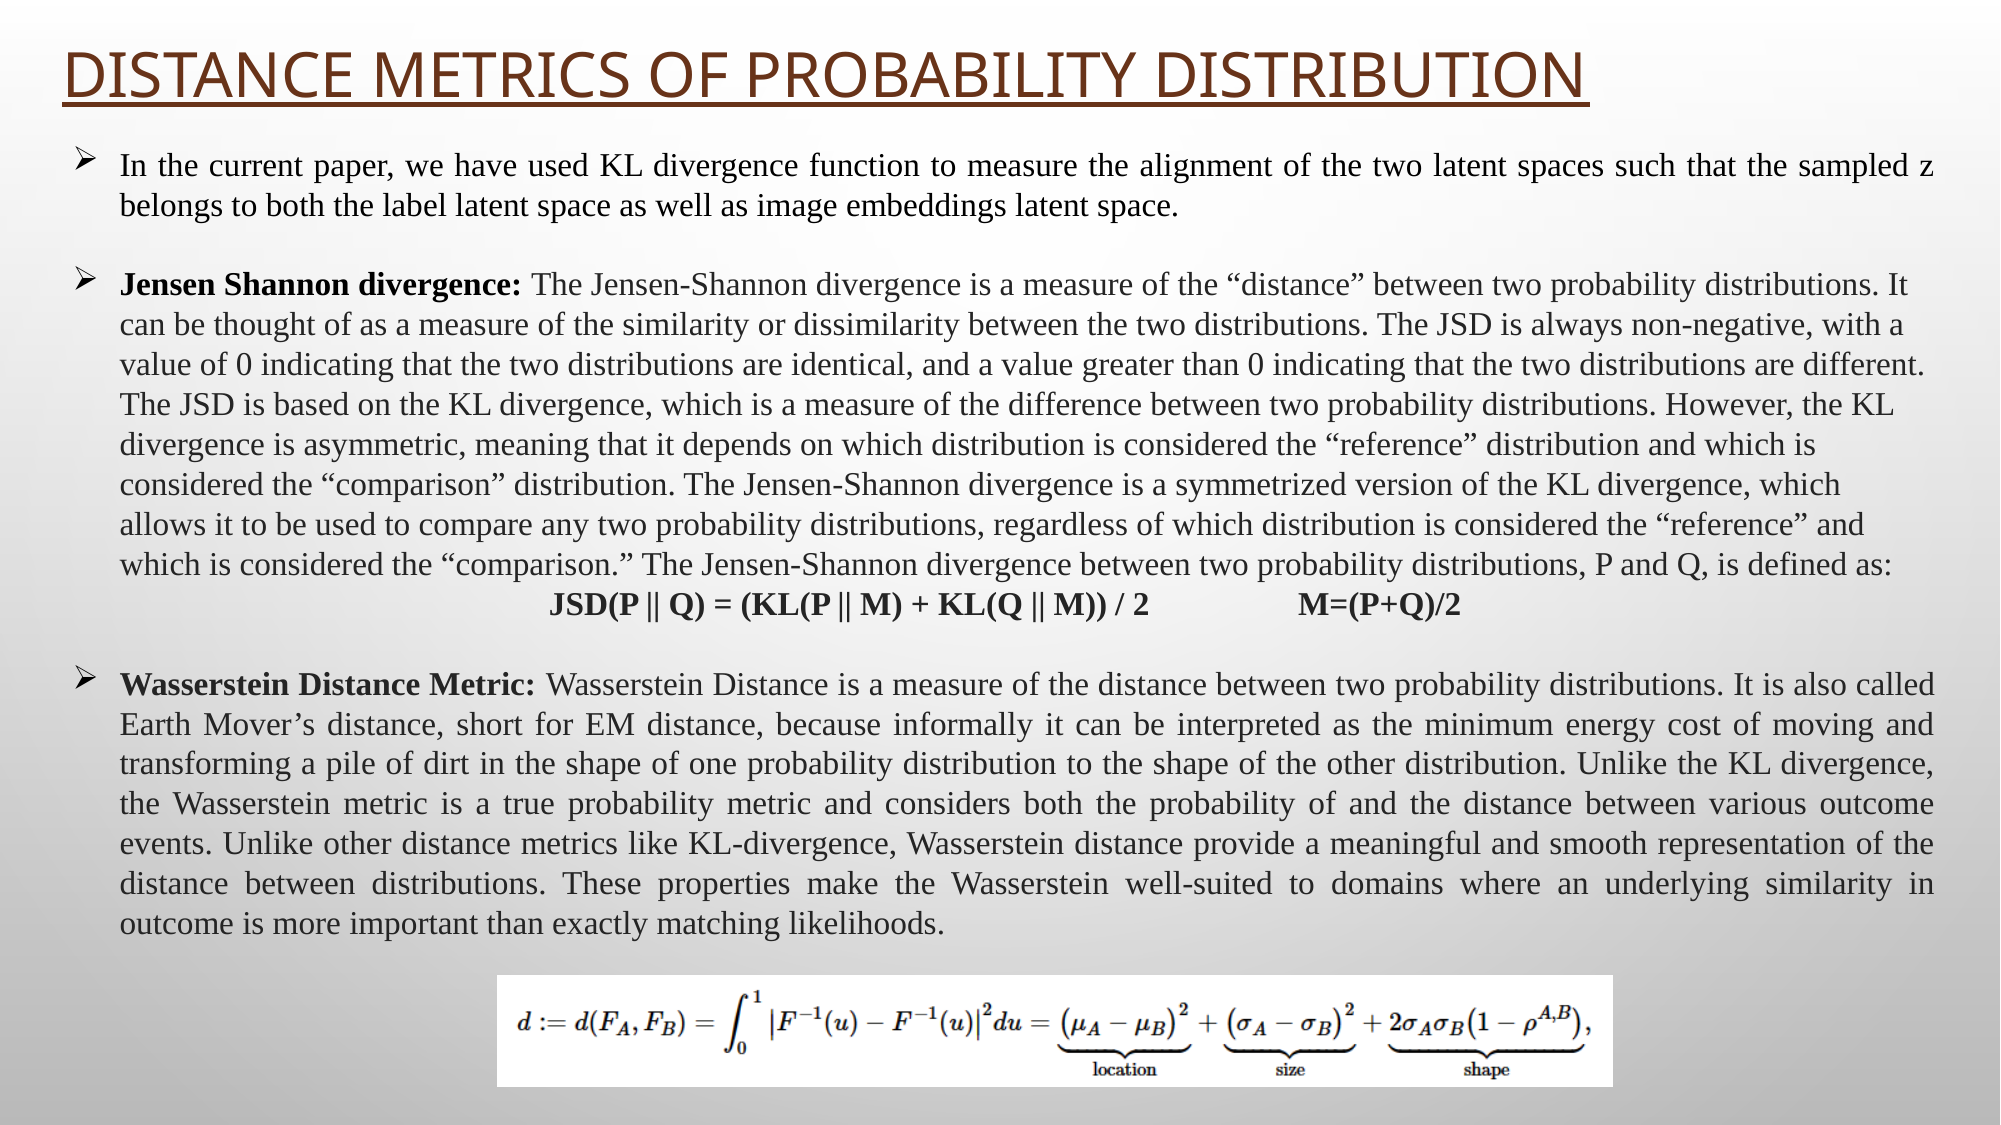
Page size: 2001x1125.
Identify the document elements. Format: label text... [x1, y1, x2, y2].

picture [0, 0, 2000, 1125]
title Distance Metrics of probability distribution [47, 36, 1942, 136]
text_box In the current paper, we have used KL divergence function to measure the alignment of the two latent spaces such that the sampled z belongs to both the label latent space as well as image embeddings latent space. Jensen Shannon divergence: The Jensen-Shannon divergence is a measure of the “distance” between two probability distributions. It can be thought of as a measure of the similarity or dissimilarity between the two distributions. The JSD is always non-negative, with a value of 0 indicating that the two distributions are identical, and a value greater than 0 indicating that the two distributions are different. The JSD is based on the KL divergence, which is a measure of the difference between two probability distributions. However, the KL divergence is asymmetric, meaning that it depends on which distribution is considered the “reference” distribution and which is considered the “comparison” distribution. The Jensen-Shannon divergence is a symmetrized version of the KL divergence, which allows it to be used to compare any two probability distributions, regardless of which distribution is considered the “reference” and which is considered the “comparison.” The Jensen-Shannon divergence between two probability distributions, P and Q, is defined as: JSD(P || Q) = (KL(P || M) + KL(Q || M)) / 2 M=(P+Q)/2 Wasserstein Distance Metric: Wasserstein Distance is a measure of the distance between two probability distributions. It is also called Earth Mover’s distance, short for EM distance, because informally it can be interpreted as the minimum energy cost of moving and transforming a pile of dirt in the shape of one probability distribution to the shape of the other distribution. Unlike the KL divergence, the Wasserstein metric is a true probability metric and considers both the probability of and the distance between various outcome events. Unlike other distance metrics like KL-divergence, Wasserstein distance provide a meaningful and smooth representation of the distance between distributions. These properties make the Wasserstein well-suited to domains where an underlying similarity in outcome is more important than exactly matching likelihoods. [57, 135, 1953, 1069]
